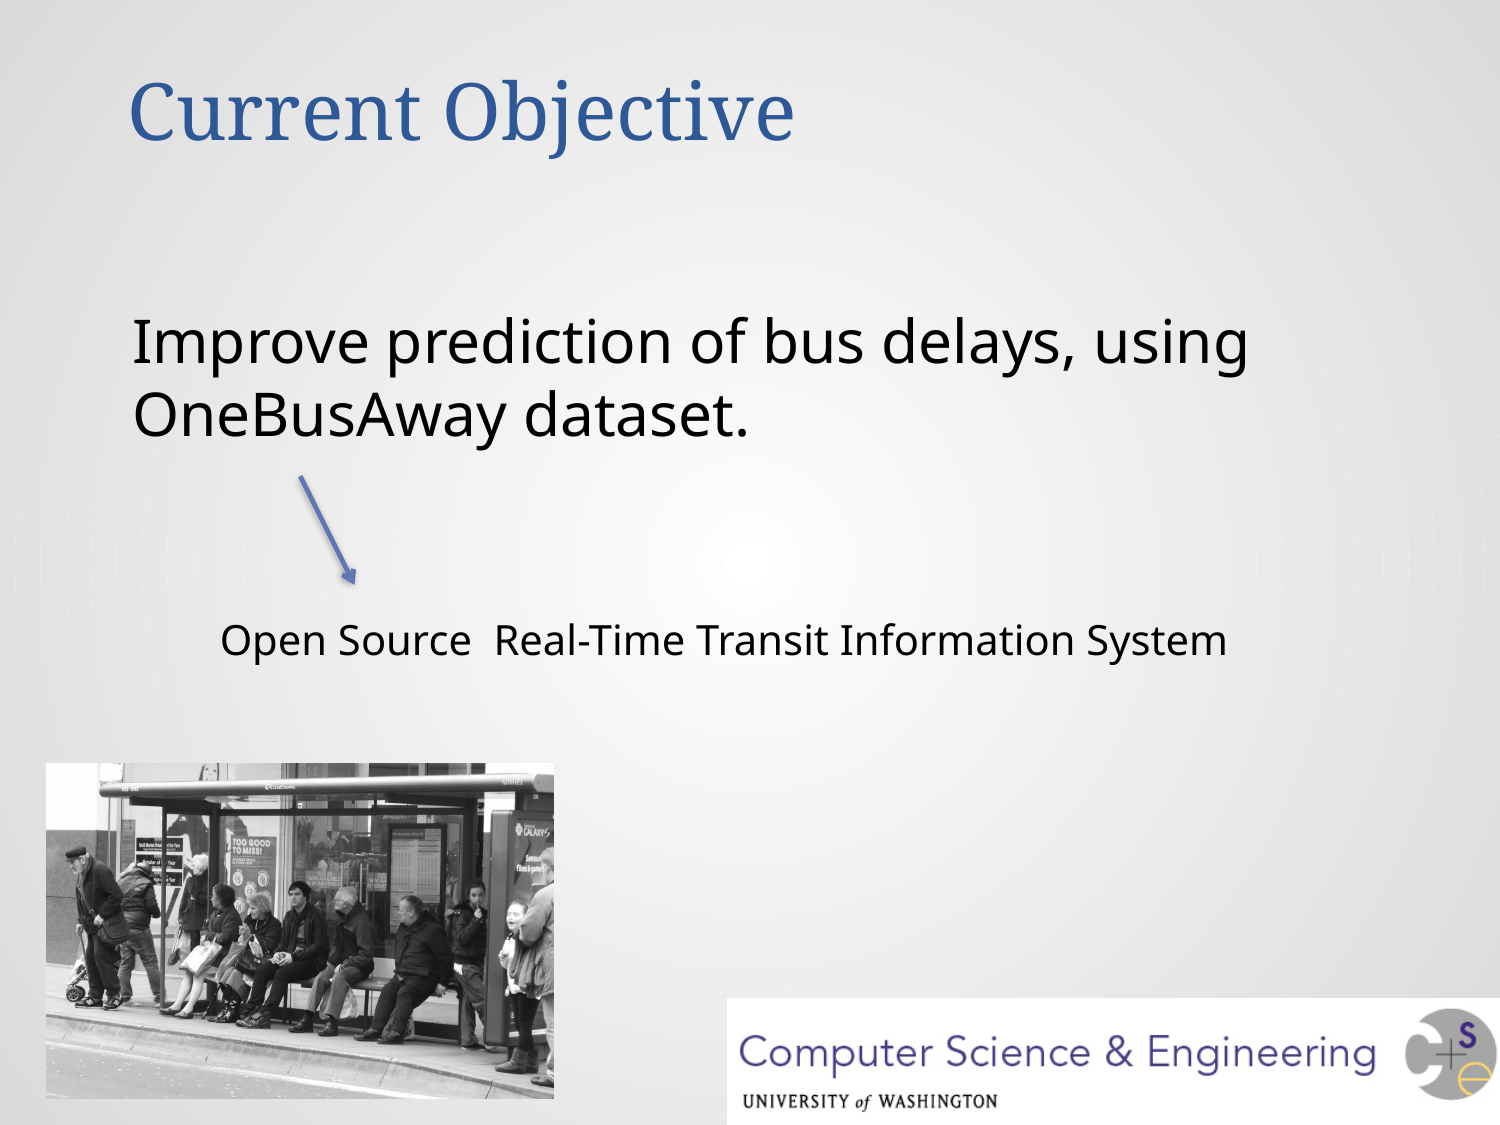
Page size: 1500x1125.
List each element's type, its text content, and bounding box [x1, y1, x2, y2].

title Current Objective [83, 76, 842, 164]
picture [46, 762, 555, 1099]
picture [727, 997, 1500, 1125]
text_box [300, 475, 355, 586]
text_box Improve prediction of bus delays, using OneBusAway dataset. [116, 120, 1421, 560]
text_box Open Source Real-Time Transit Information System [205, 606, 1356, 717]
